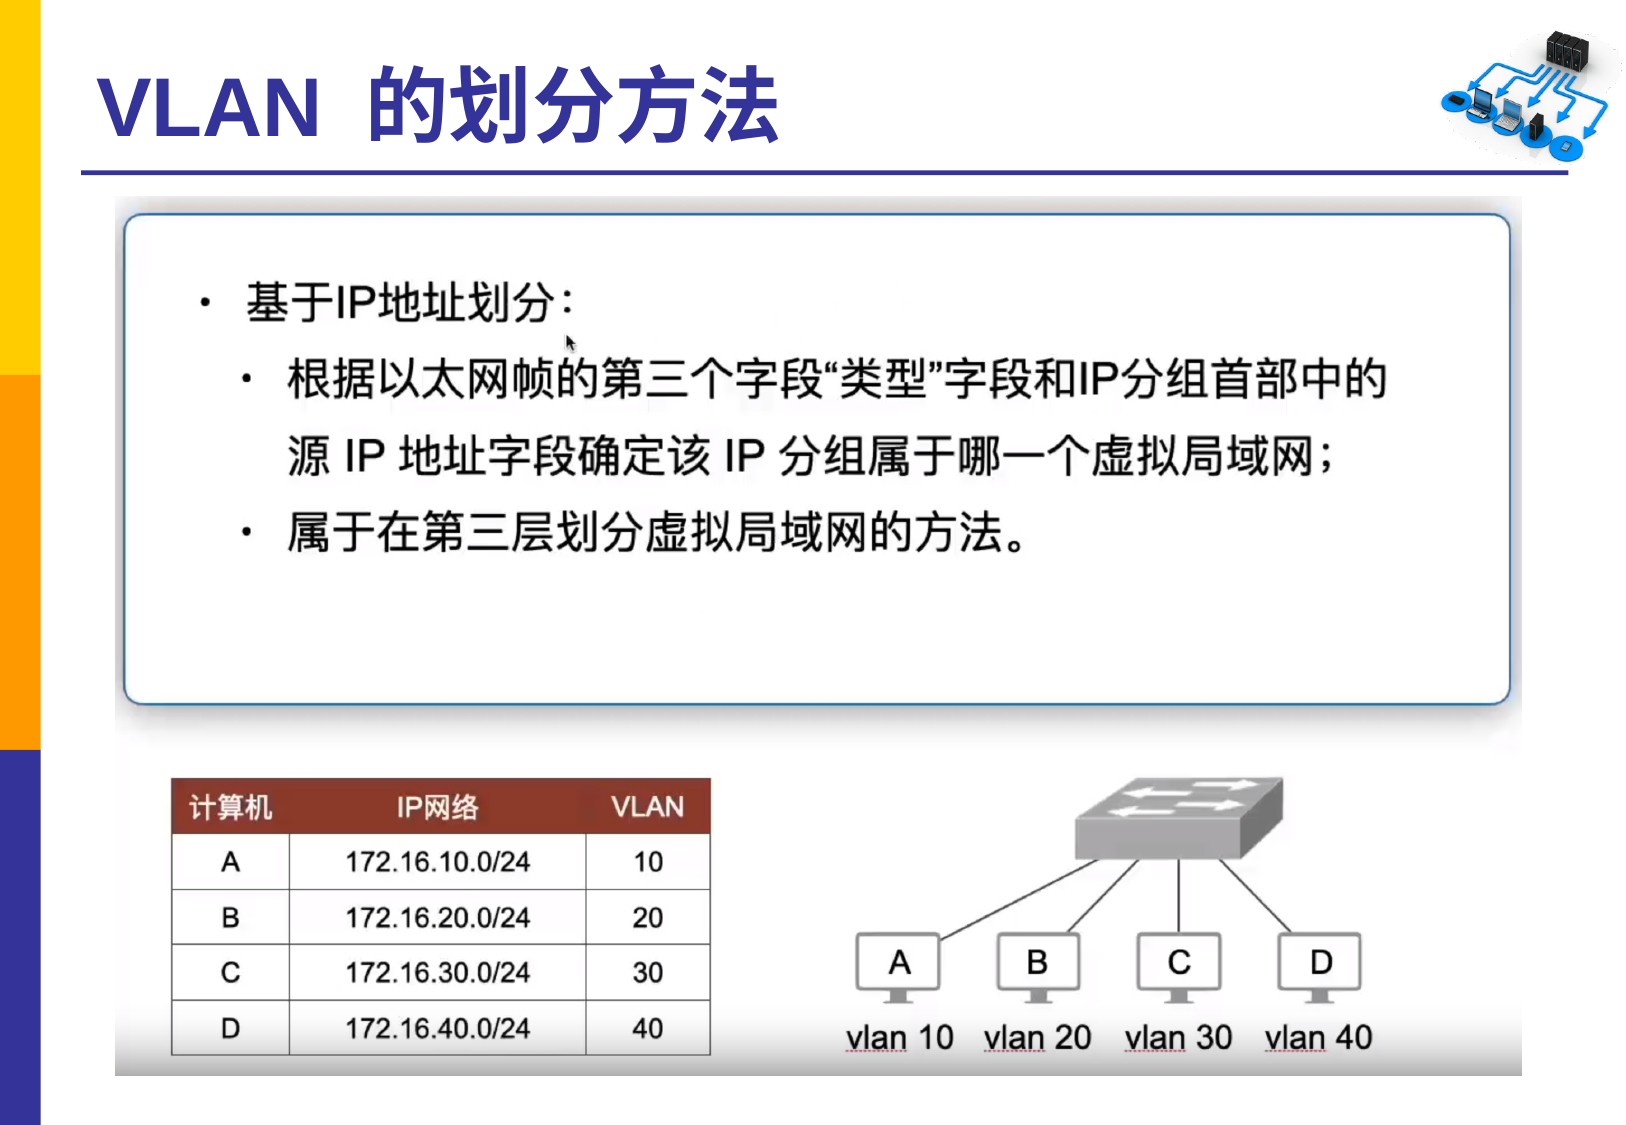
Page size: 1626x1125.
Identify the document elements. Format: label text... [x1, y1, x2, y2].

picture [1438, 30, 1624, 165]
picture [115, 196, 1522, 1077]
title VLAN 的划分方法 [81, 30, 1569, 161]
